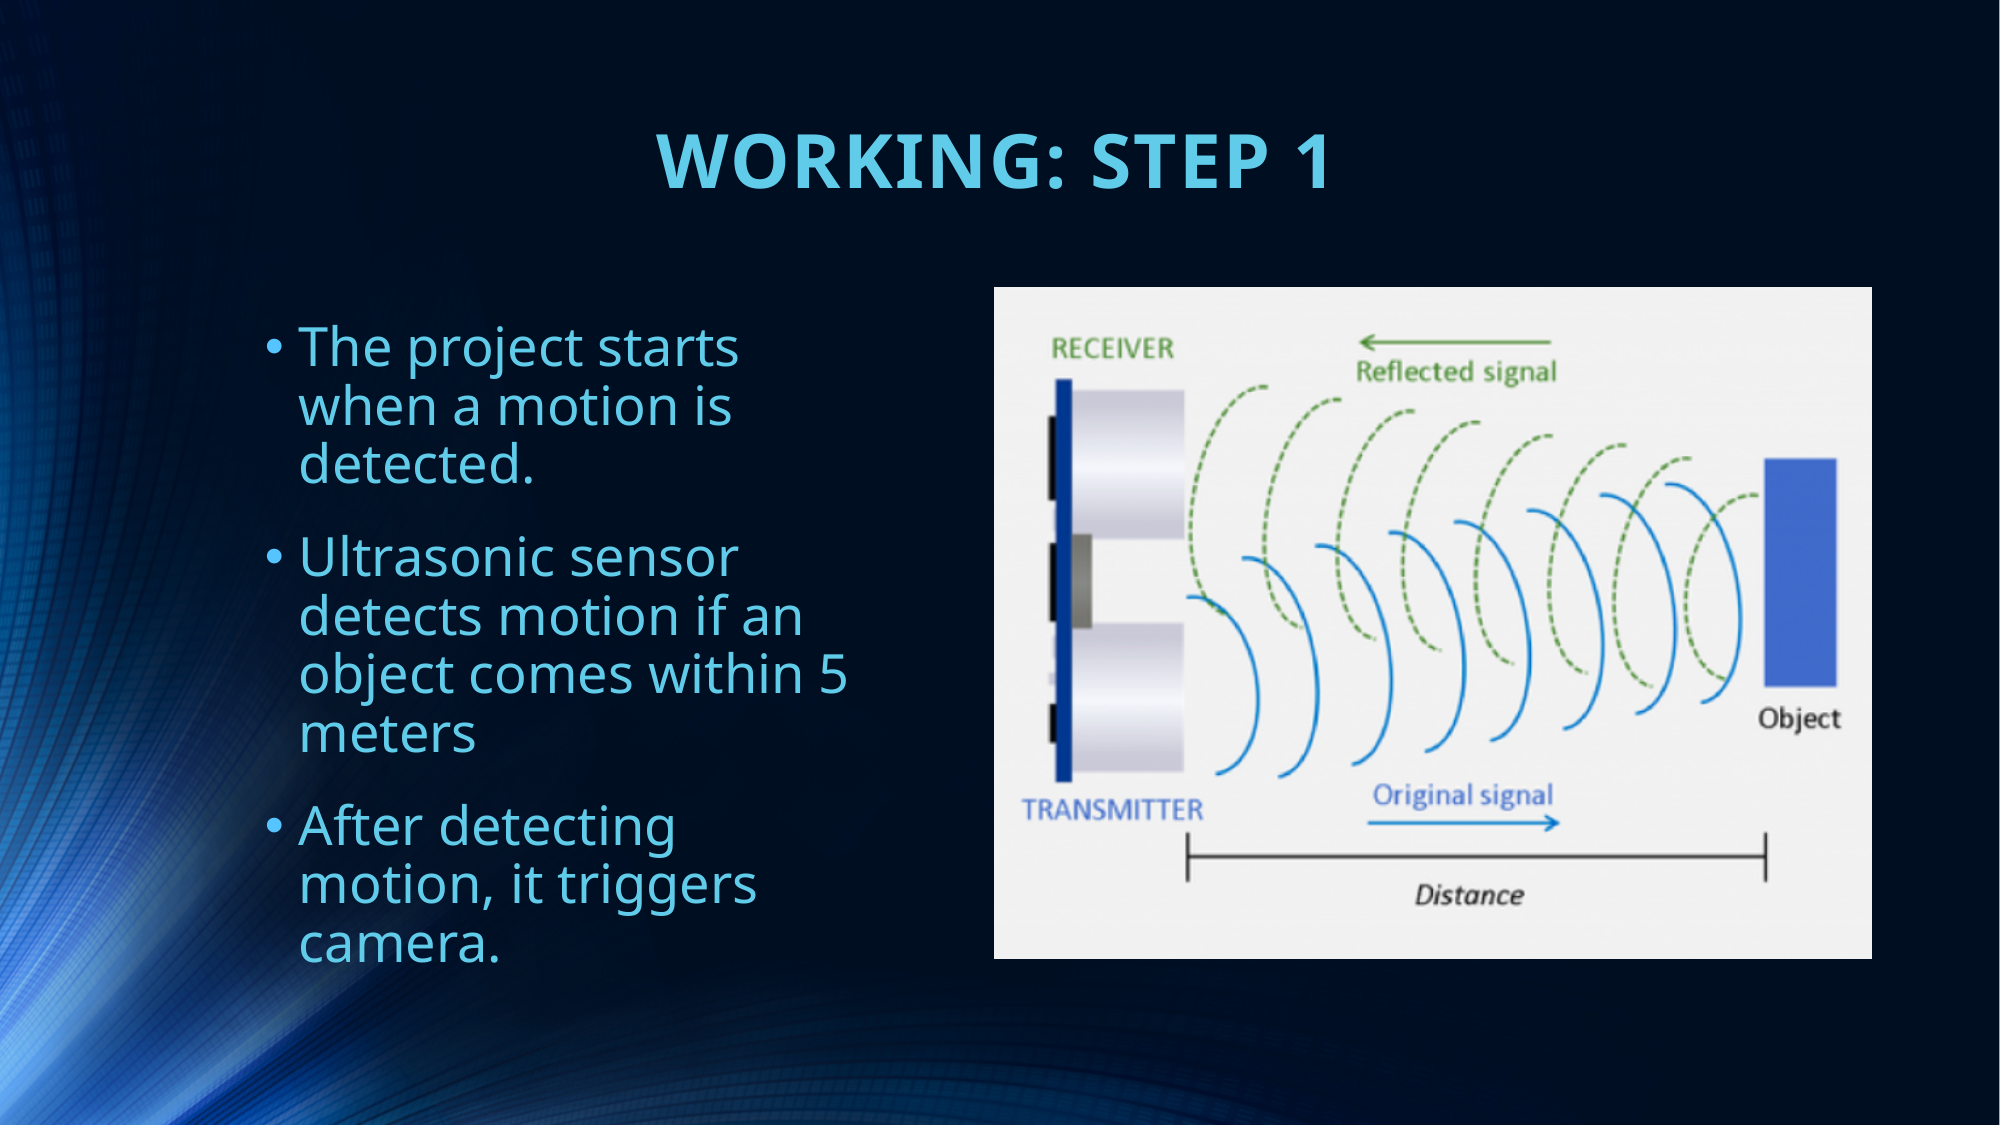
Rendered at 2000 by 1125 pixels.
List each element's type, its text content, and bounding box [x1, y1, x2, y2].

list The project starts when a motion is detected. Ultrasonic sensor detects motion if an object comes within 5 meters After detecting motion, it triggers camera. [249, 312, 888, 988]
picture [0, 0, 2000, 1125]
title WORKING: STEP 1 [247, 87, 1748, 213]
